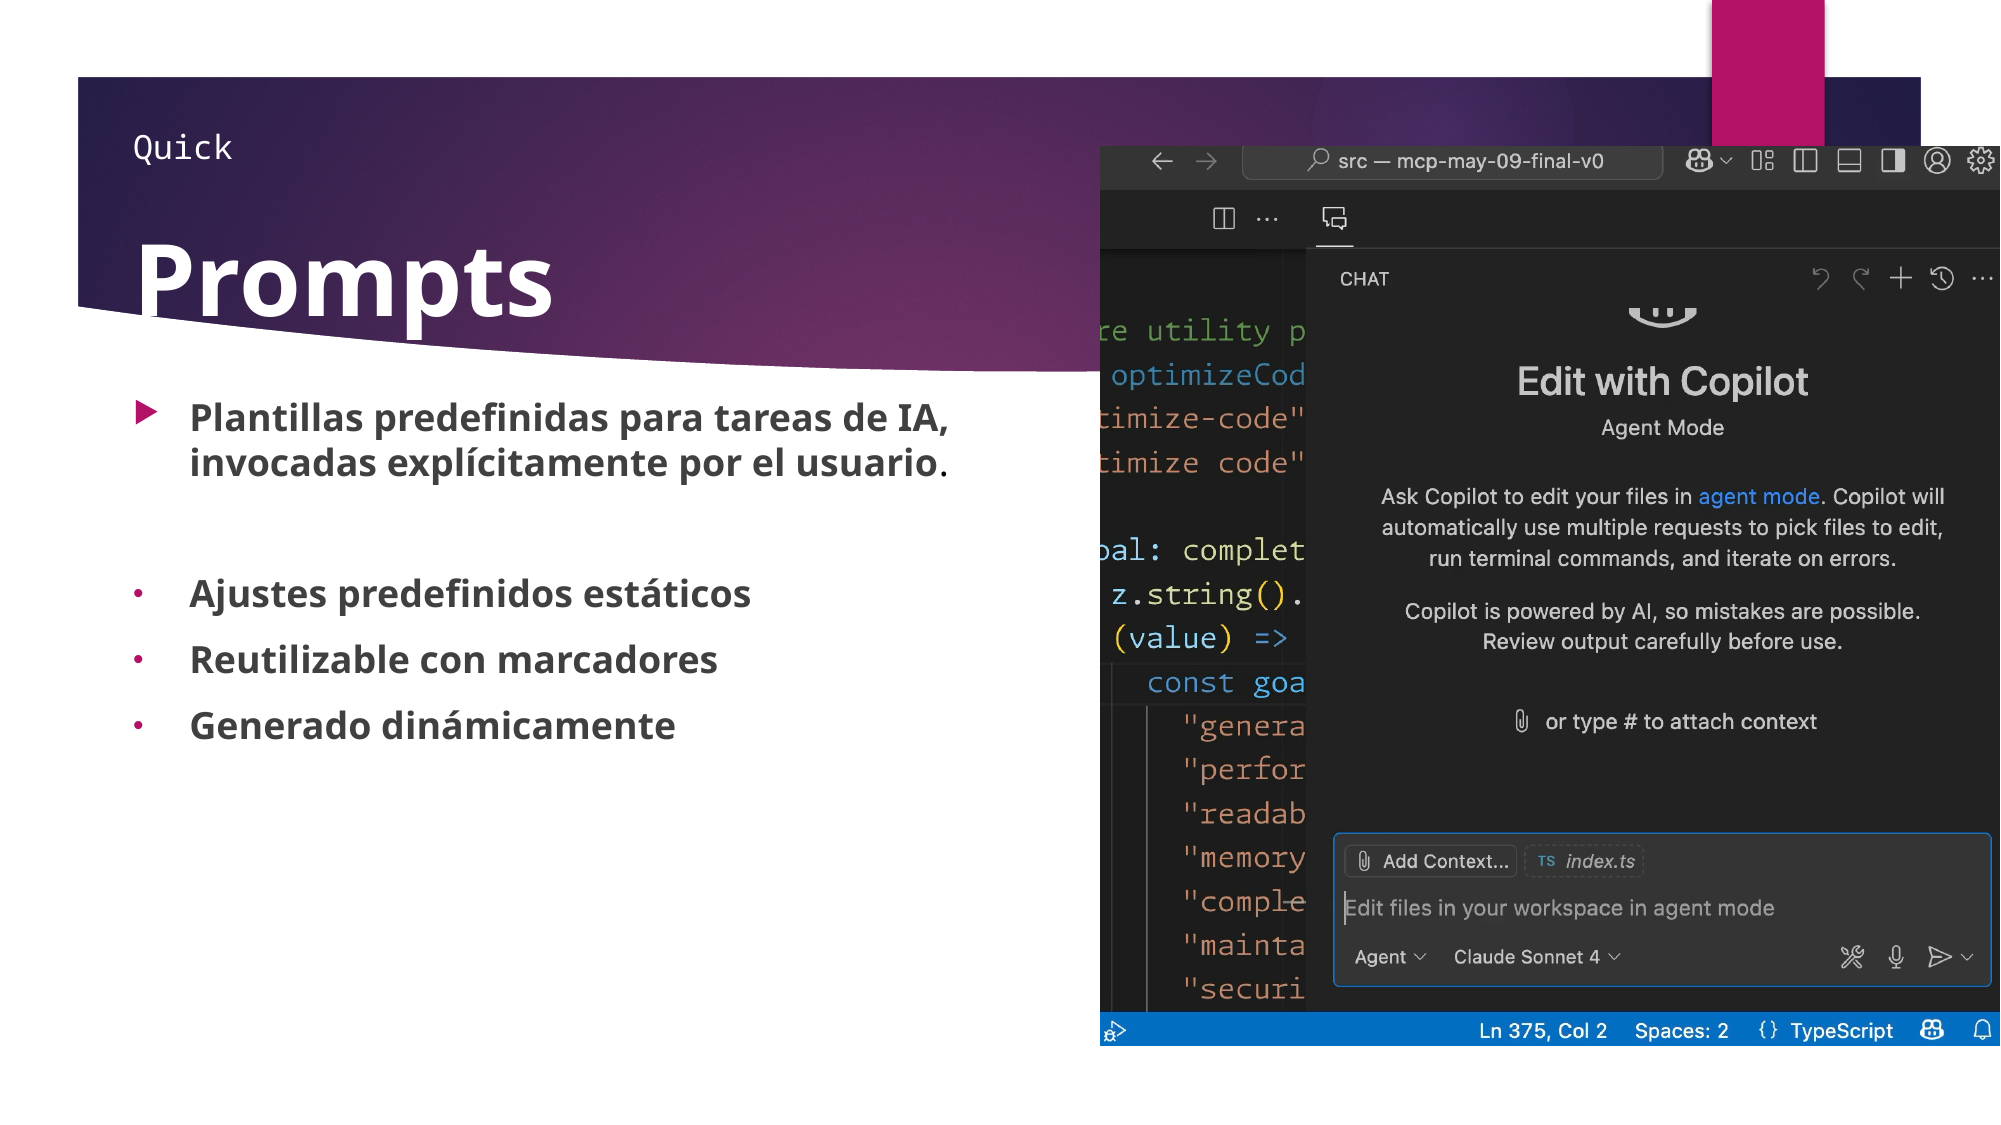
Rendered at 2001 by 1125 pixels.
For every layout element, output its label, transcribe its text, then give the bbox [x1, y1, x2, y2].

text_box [1099, 145, 2000, 1047]
list Quick [118, 116, 1893, 177]
title Prompts [118, 208, 1093, 354]
list Plantillas predefinidas para tareas de IA, invocadas explícitamente por el usuario. Ajustes predefinidos estáticos Reutilizable con marcadores Generado dinámicamente [118, 386, 1000, 1014]
